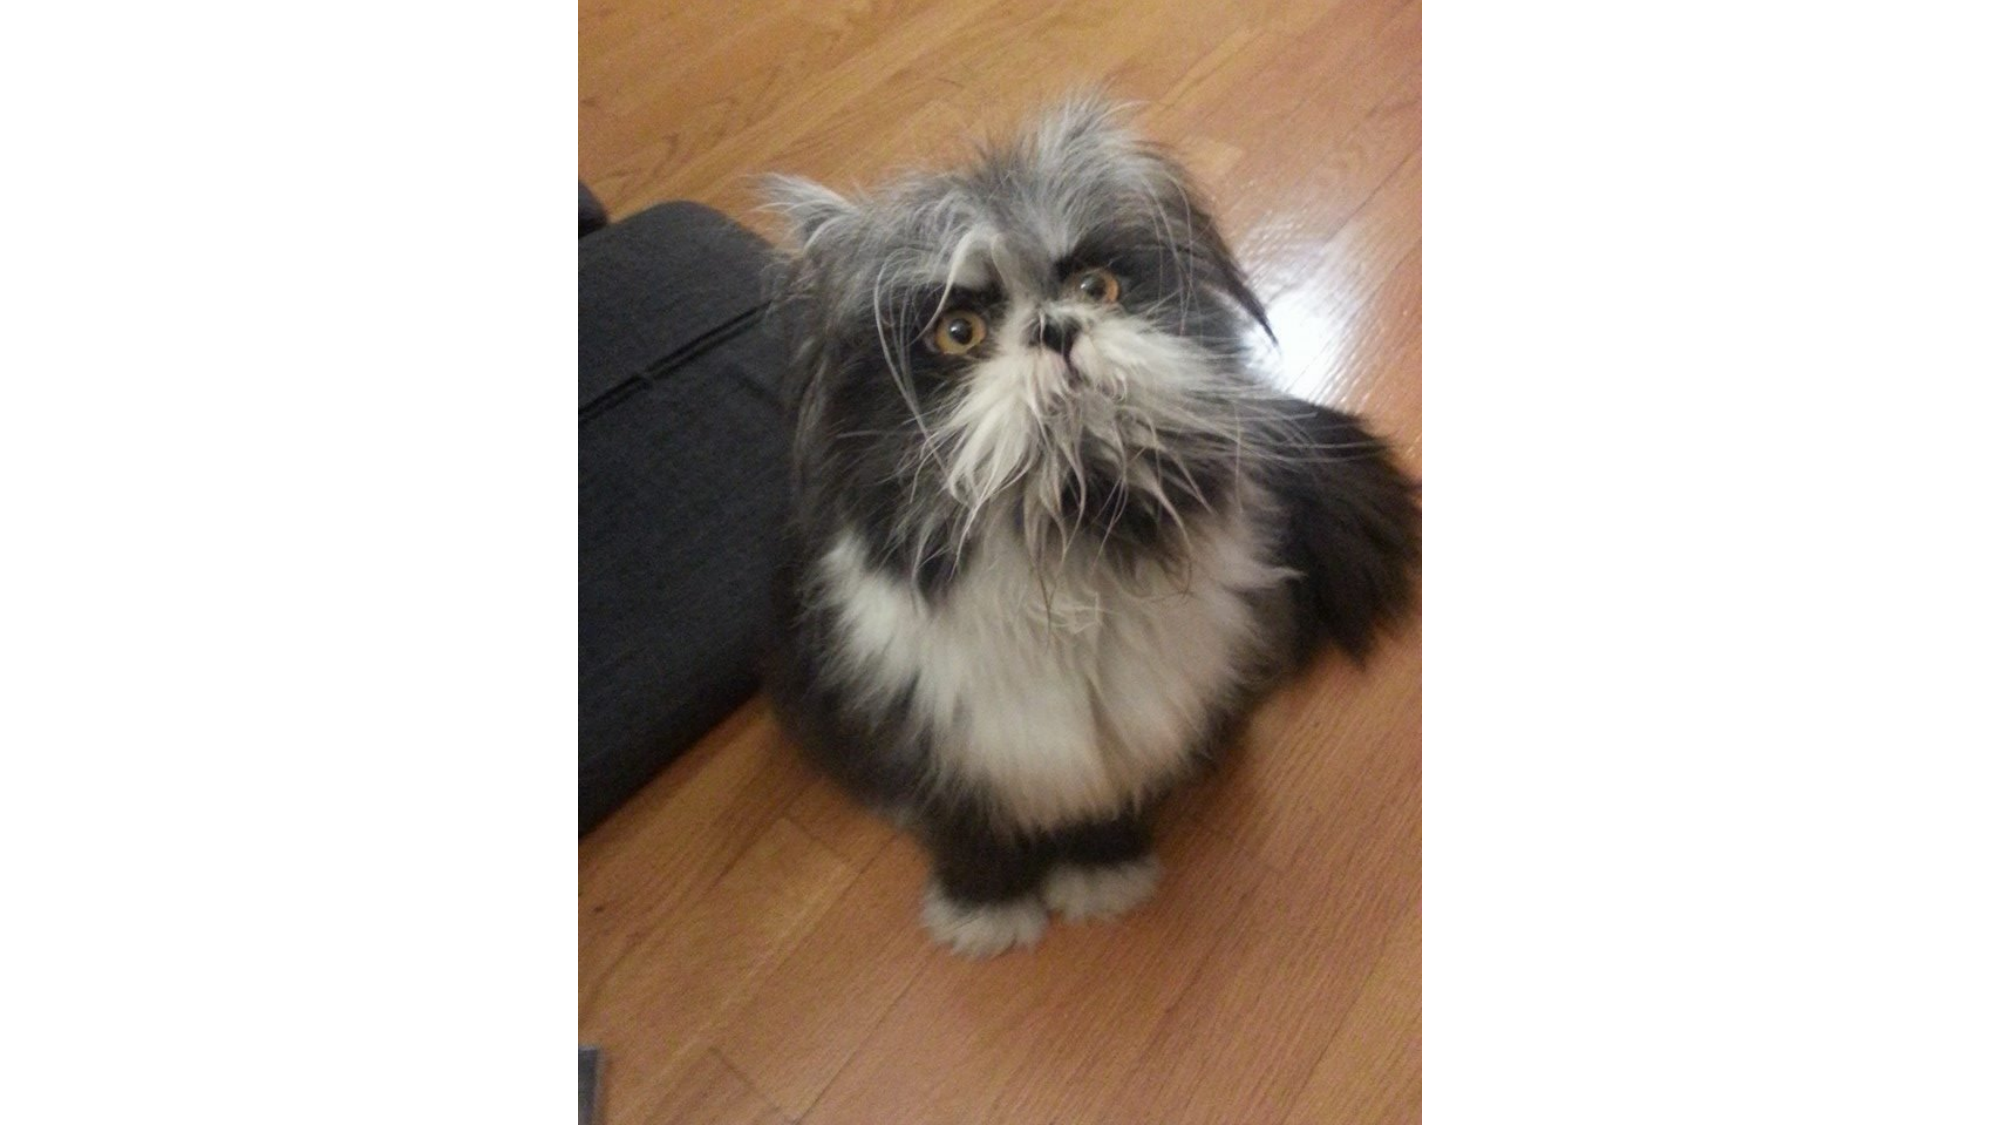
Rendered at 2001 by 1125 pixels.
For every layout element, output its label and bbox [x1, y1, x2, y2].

picture [578, 0, 1422, 1125]
